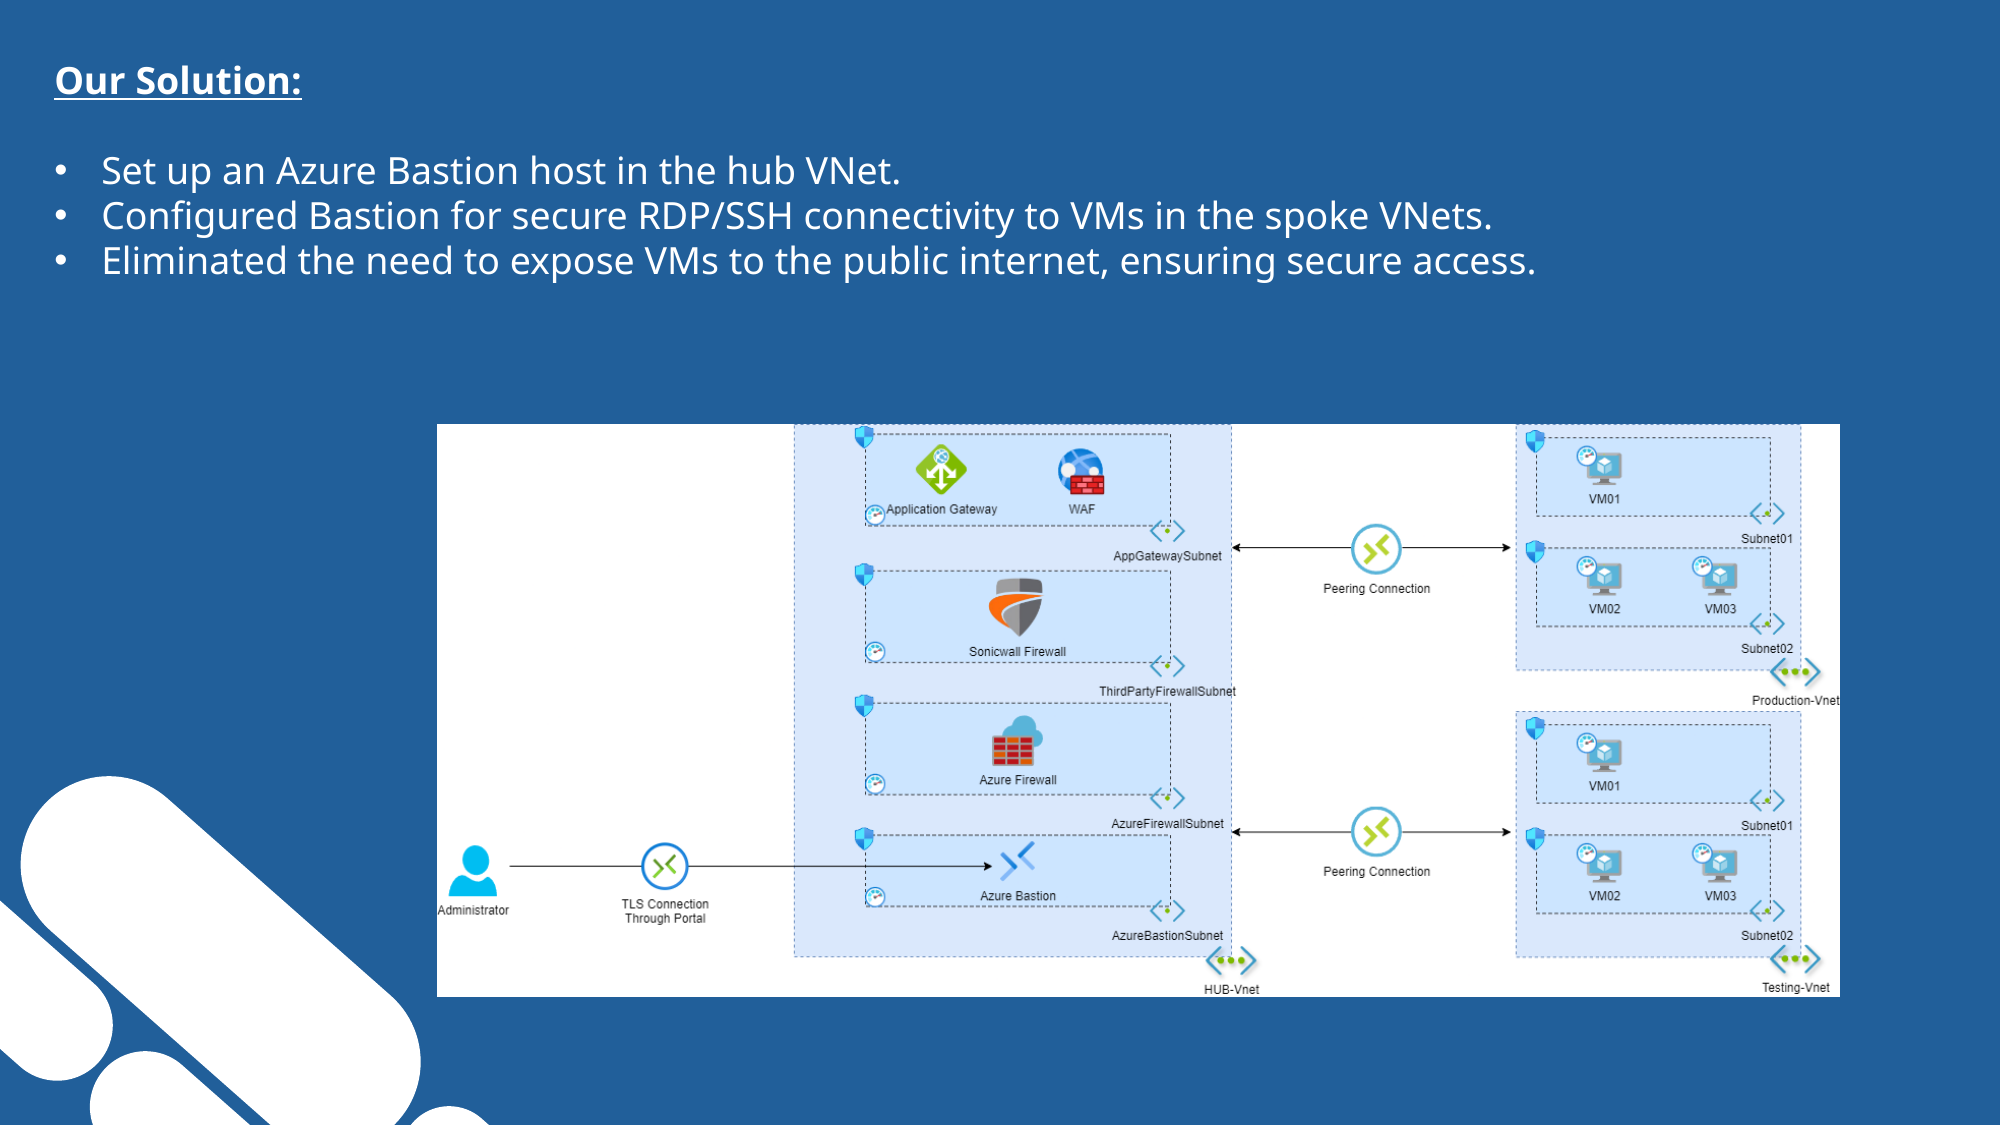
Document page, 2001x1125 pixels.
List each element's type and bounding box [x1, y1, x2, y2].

text_box [0, 0, 2000, 1125]
